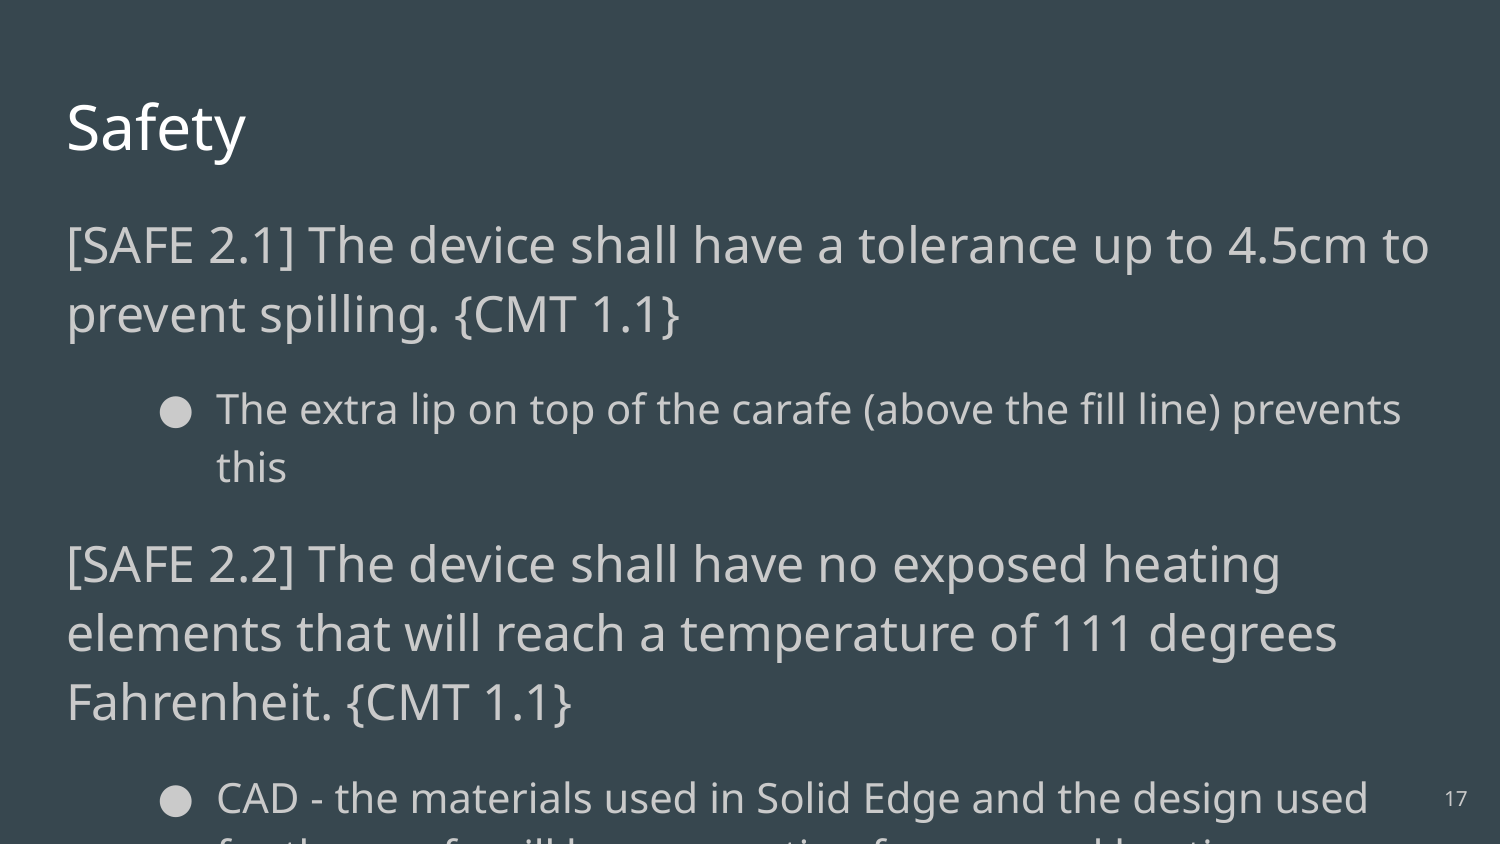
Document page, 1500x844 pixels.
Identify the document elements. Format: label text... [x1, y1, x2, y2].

title Safety [51, 72, 1449, 167]
list [SAFE 2.1] The device shall have a tolerance up to 4.5cm to prevent spilling. {CMT 1.1} The extra lip on top of the carafe (above the fill line) prevents this [SAFE 2.2] The device shall have no exposed heating elements that will reach a temperature of 111 degrees Fahrenheit. {CMT 1.1} CAD - the materials used in Solid Edge and the design used for the carafe will have no option for exposed heating elements [51, 189, 1449, 814]
slide_number 17 [1392, 767, 1483, 833]
